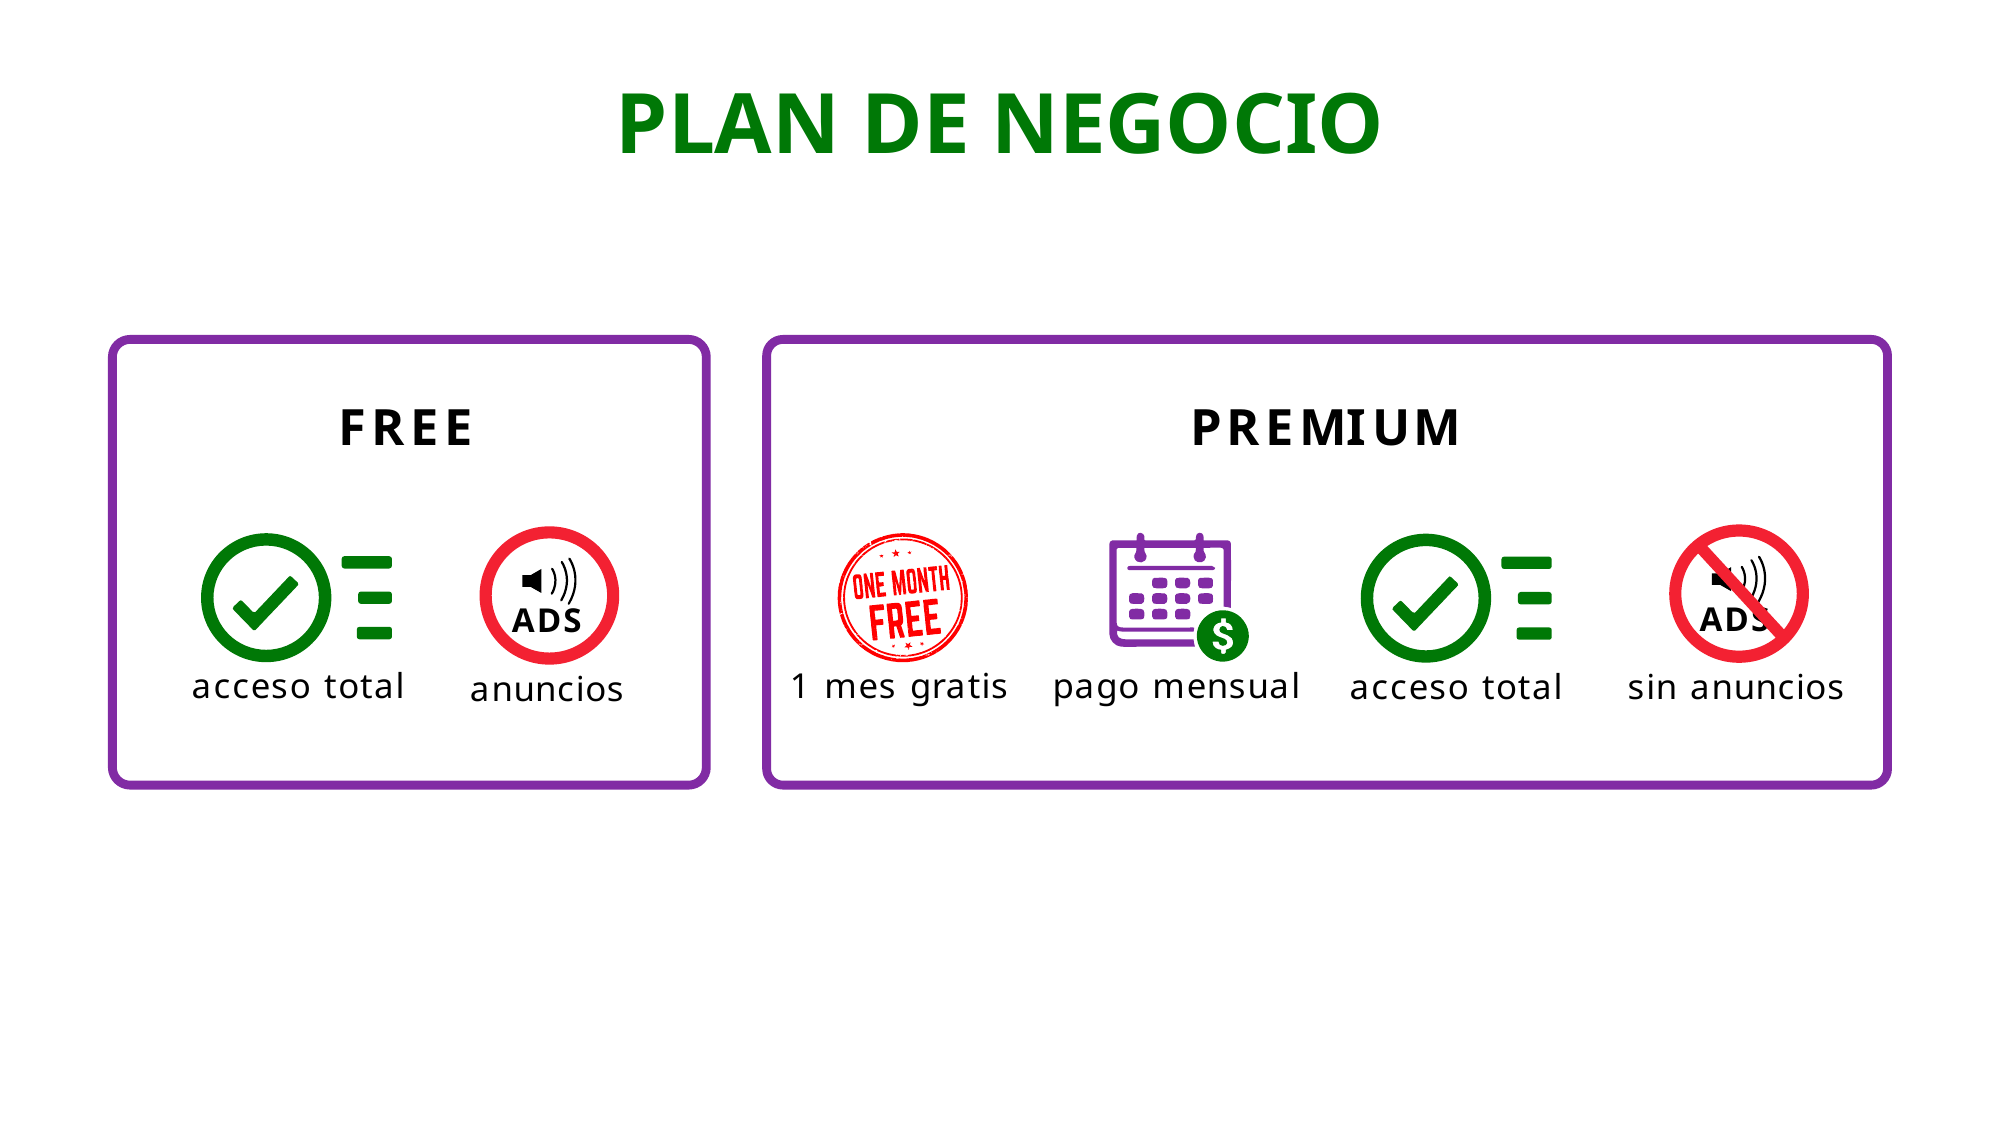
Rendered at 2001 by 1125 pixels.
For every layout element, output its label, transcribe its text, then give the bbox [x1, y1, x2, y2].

text_box PLAN DE NEGOCIO [533, 73, 1467, 181]
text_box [105, 332, 1895, 792]
